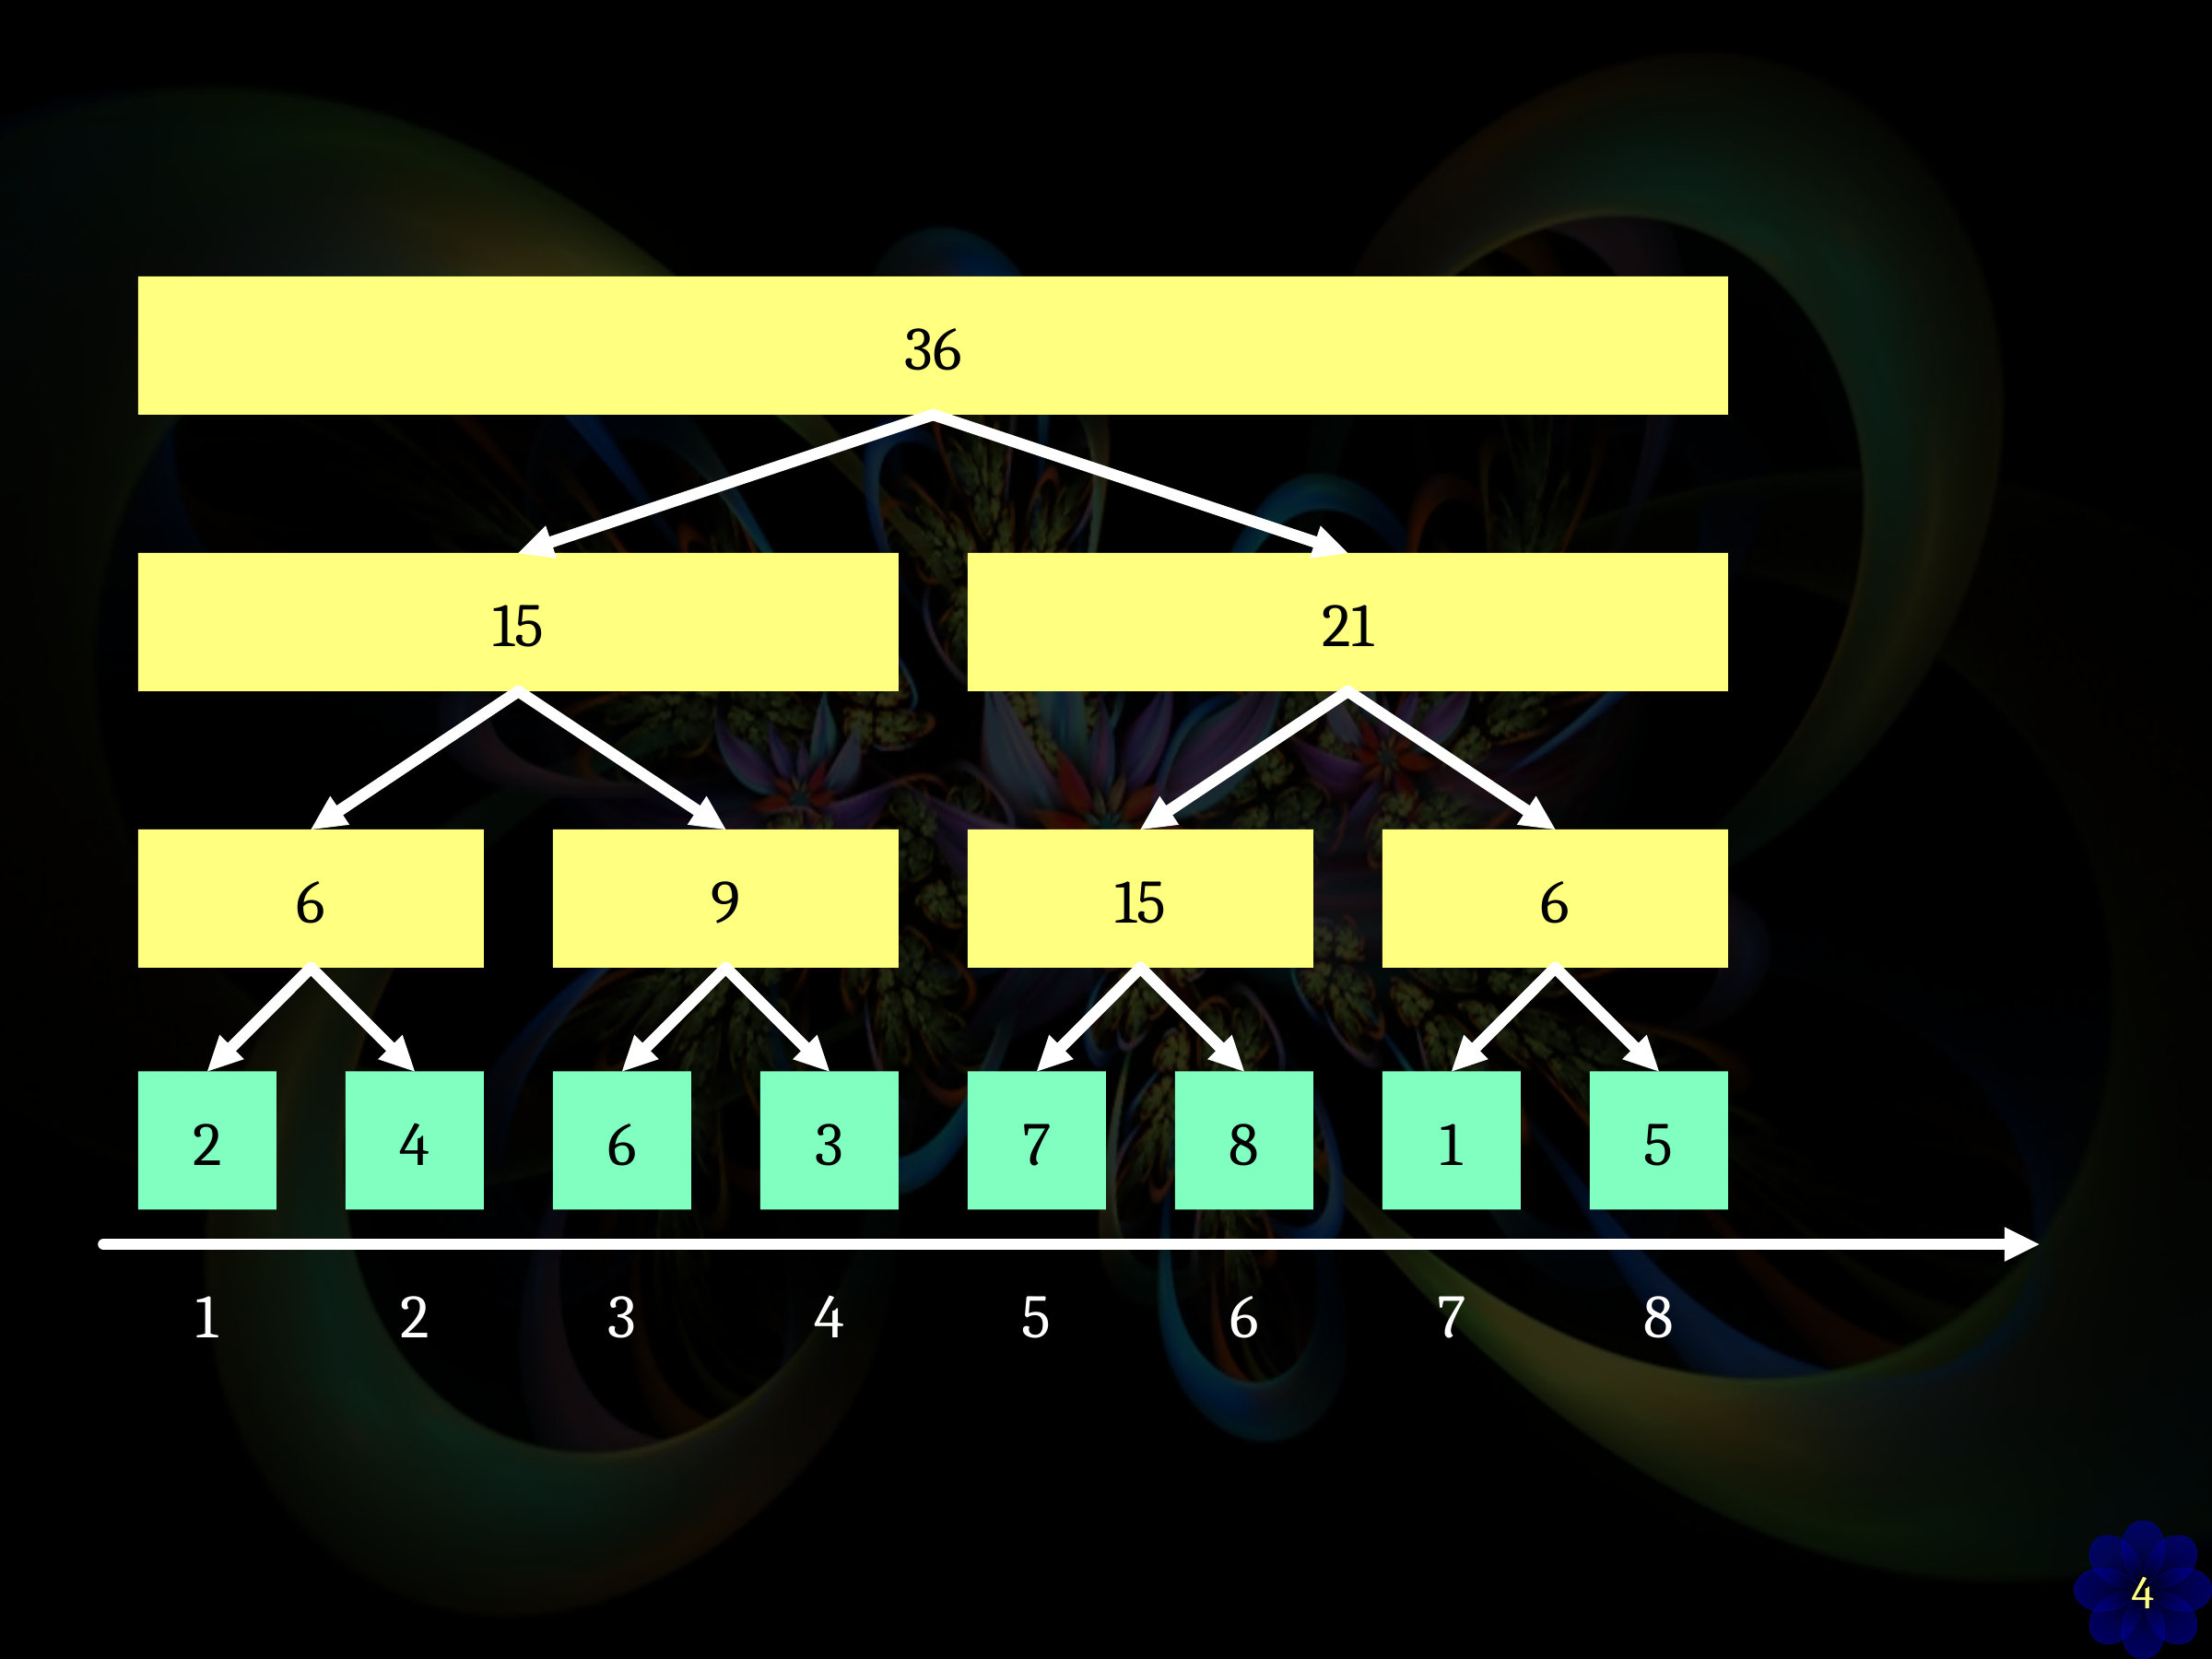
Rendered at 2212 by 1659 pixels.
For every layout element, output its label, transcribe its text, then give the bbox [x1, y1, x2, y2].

text_box 3 [759, 1069, 900, 1211]
text_box 7 [966, 1069, 1108, 1211]
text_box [621, 967, 724, 1072]
text_box 1 [1381, 1069, 1523, 1211]
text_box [1140, 690, 1347, 830]
text_box 6 [551, 1069, 693, 1211]
text_box 4 [344, 1069, 486, 1211]
text_box 36 [136, 275, 1730, 417]
slide_number 4 [2074, 1521, 2212, 1659]
text_box 9 [551, 828, 900, 970]
text_box 15 [136, 551, 900, 693]
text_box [311, 690, 517, 830]
text_box 15 [966, 828, 1315, 970]
text_box 2 [136, 1069, 278, 1211]
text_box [103, 1243, 2040, 1383]
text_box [933, 414, 1348, 554]
text_box 6 [1381, 828, 1730, 970]
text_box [1140, 967, 1245, 1072]
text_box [1451, 967, 1554, 1072]
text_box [206, 967, 310, 1072]
text_box 6 [136, 828, 486, 970]
picture [0, 0, 2212, 1659]
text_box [518, 414, 932, 554]
text_box 5 [1588, 1069, 1730, 1211]
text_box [311, 967, 416, 1072]
text_box 21 [966, 551, 1730, 693]
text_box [1555, 967, 1660, 1072]
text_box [1036, 967, 1139, 1072]
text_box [518, 690, 726, 830]
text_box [1347, 690, 1556, 830]
text_box 8 [1173, 1069, 1315, 1211]
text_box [725, 967, 830, 1072]
